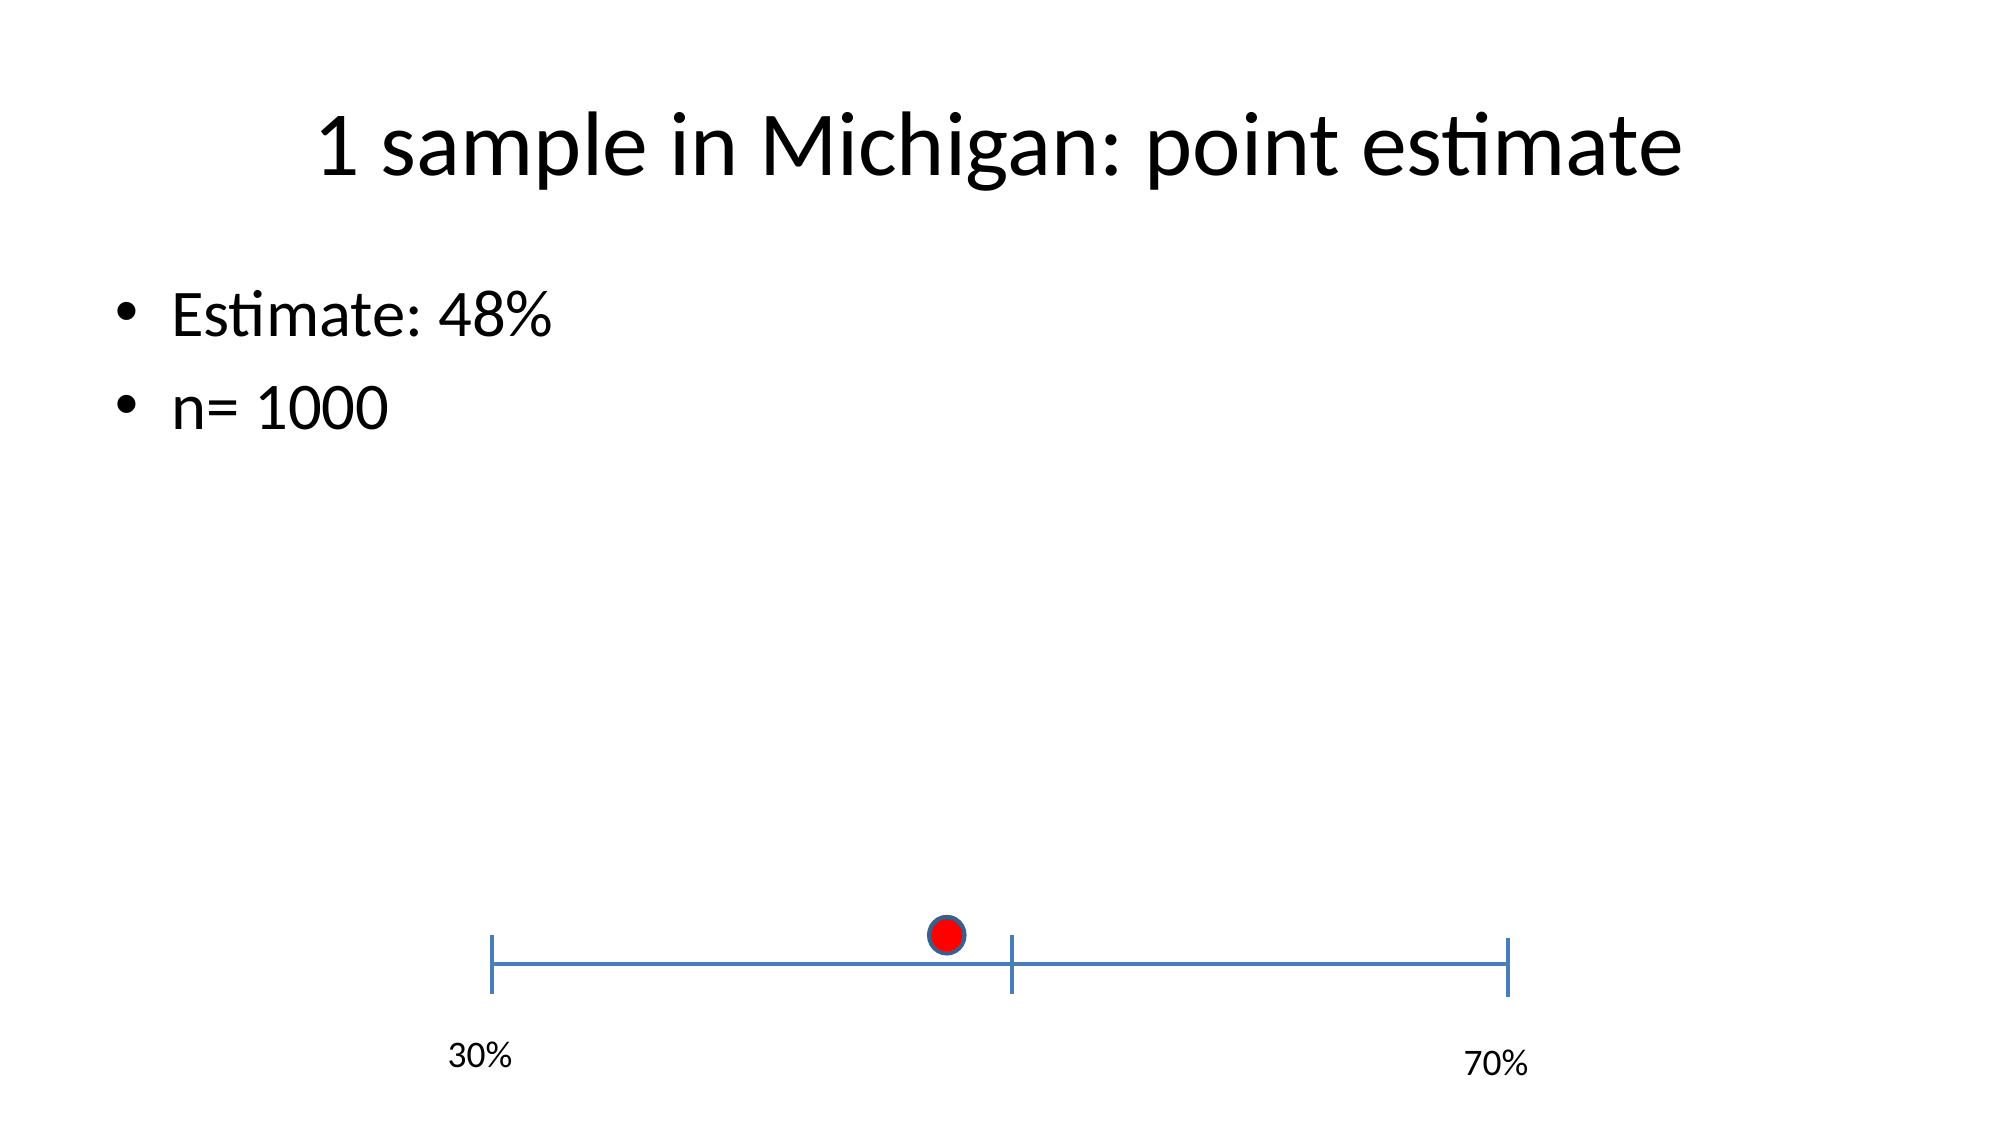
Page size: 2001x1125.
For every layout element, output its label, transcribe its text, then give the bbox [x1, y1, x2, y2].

title 1 sample in Michigan: point estimate [99, 45, 1900, 233]
list Estimate: 48% n= 1000 [99, 262, 1900, 1005]
text_box 30% [432, 1023, 551, 1083]
text_box 70% [1448, 1030, 1567, 1091]
text_box [926, 914, 967, 956]
